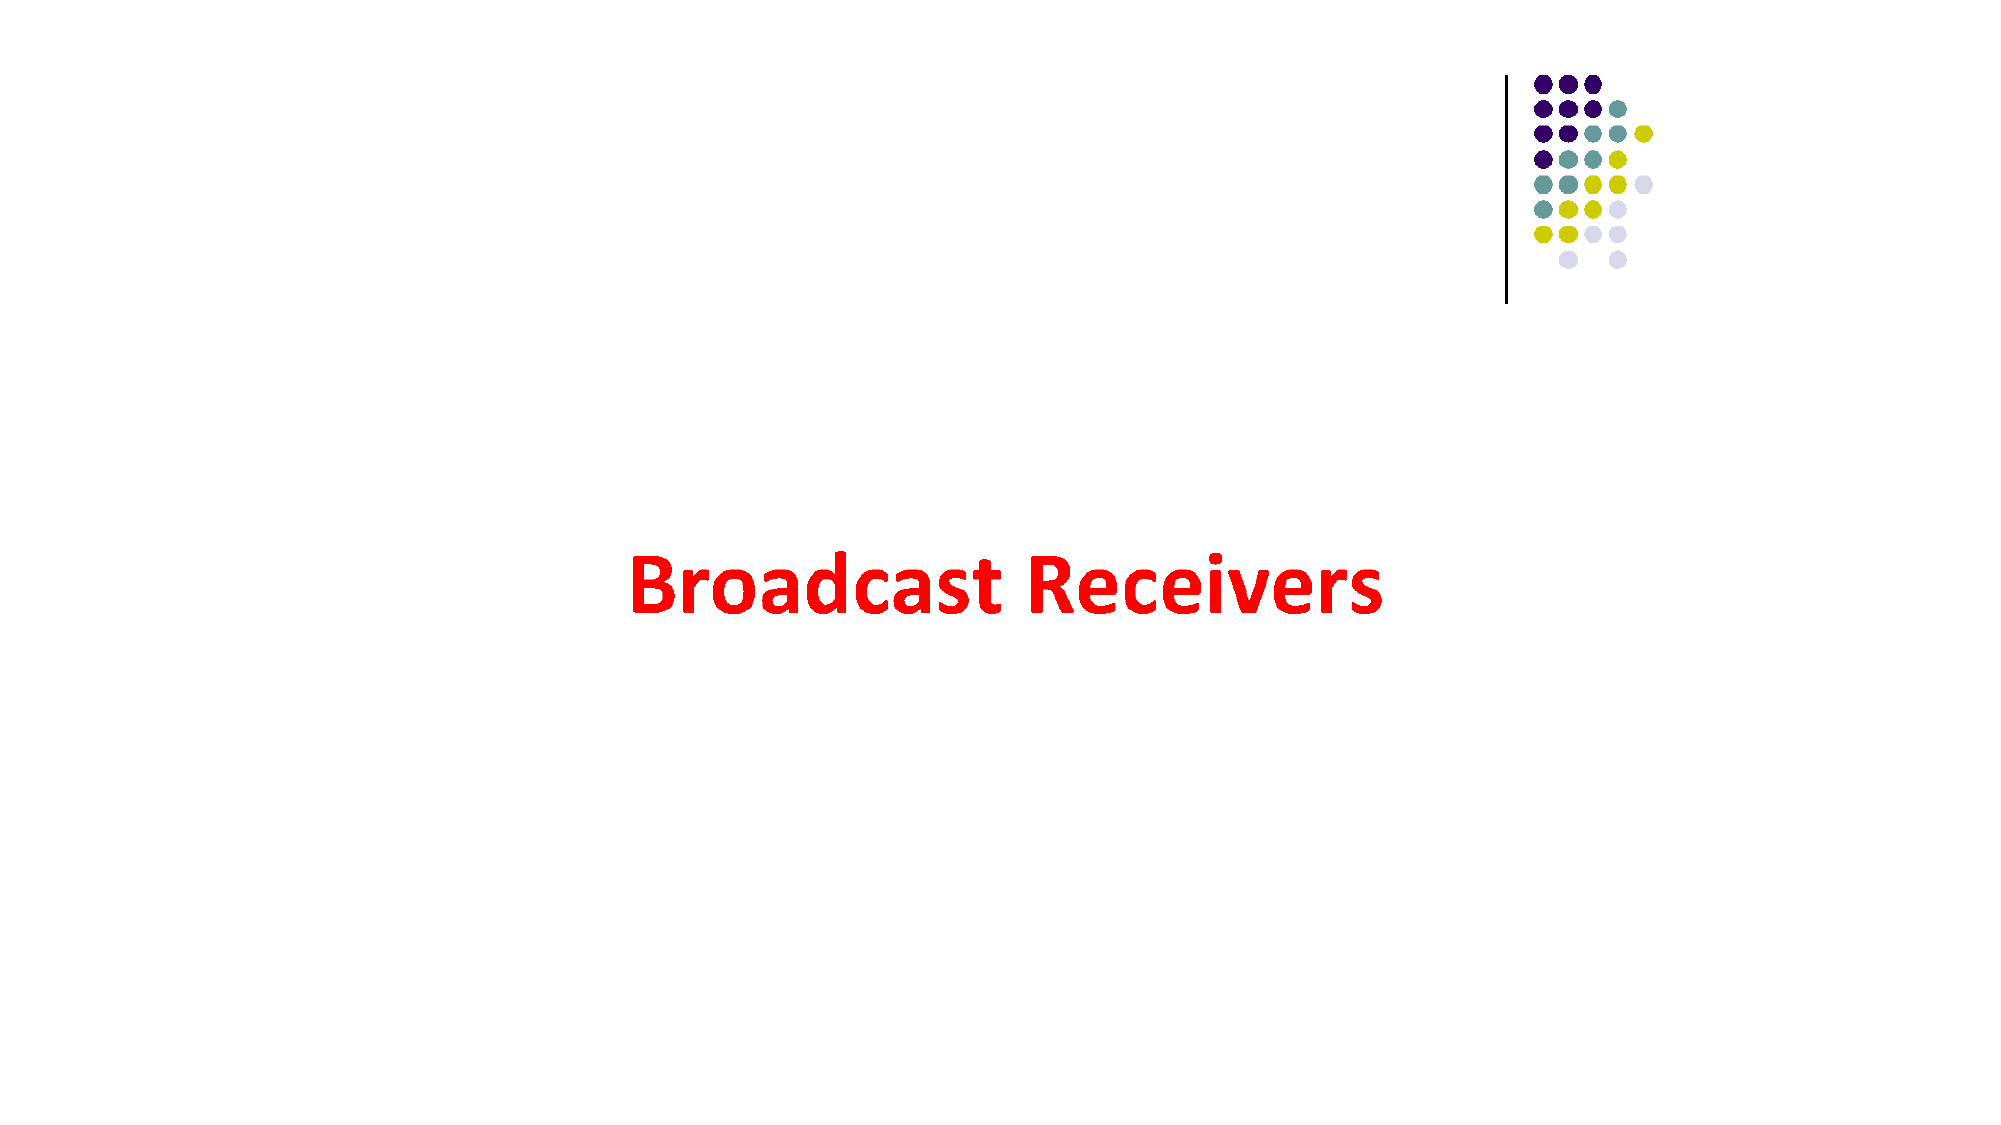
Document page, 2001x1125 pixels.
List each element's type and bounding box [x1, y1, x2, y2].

picture [249, 0, 1750, 1125]
